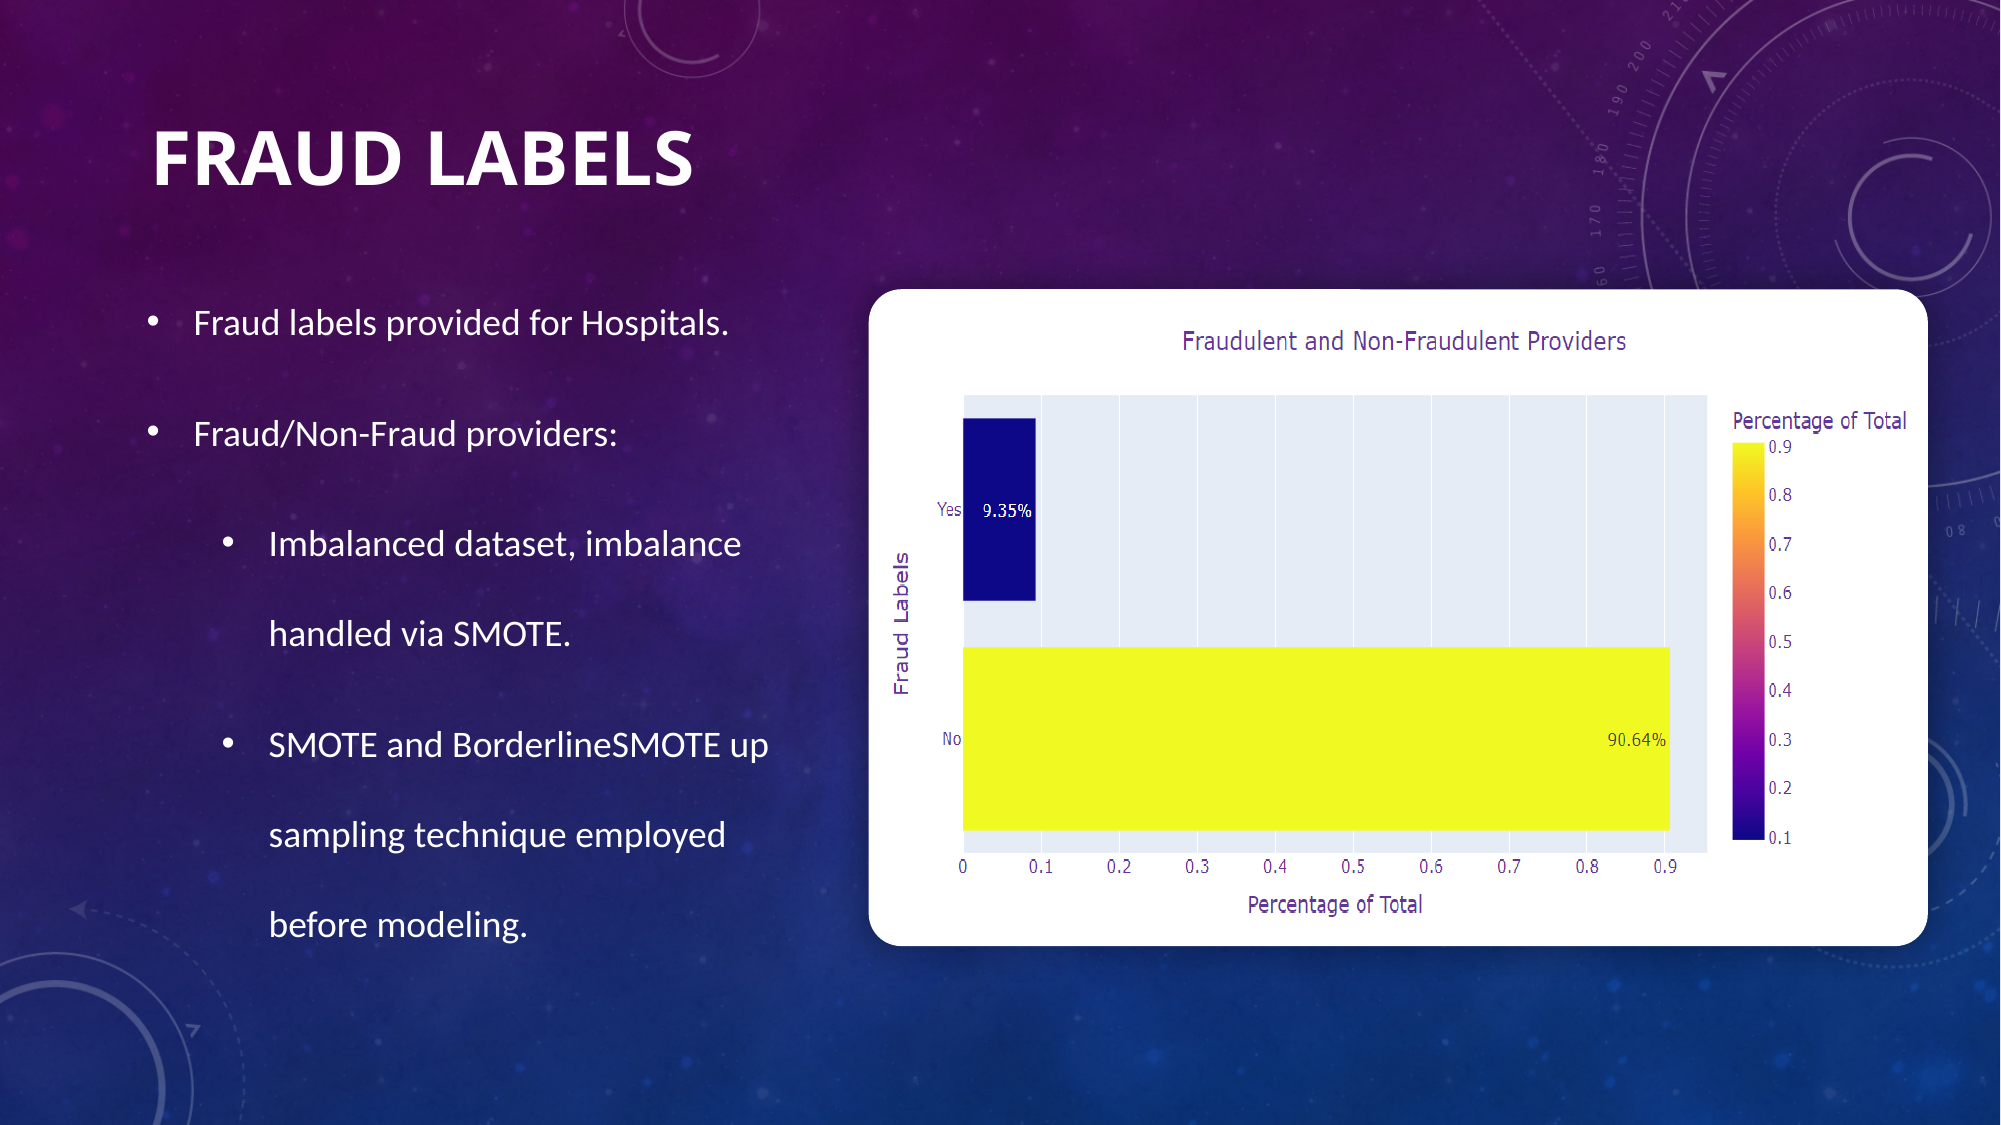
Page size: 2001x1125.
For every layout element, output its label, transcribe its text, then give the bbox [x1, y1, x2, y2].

picture [0, 0, 2001, 1125]
text_box Fraud labels provided for Hospitals. Fraud/Non-Fraud providers: Imbalanced dataset, imbalance handled via SMOTE. SMOTE and BorderlineSMOTE up sampling technique employed before modeling. [131, 229, 789, 969]
title Fraud labels [135, 62, 789, 229]
